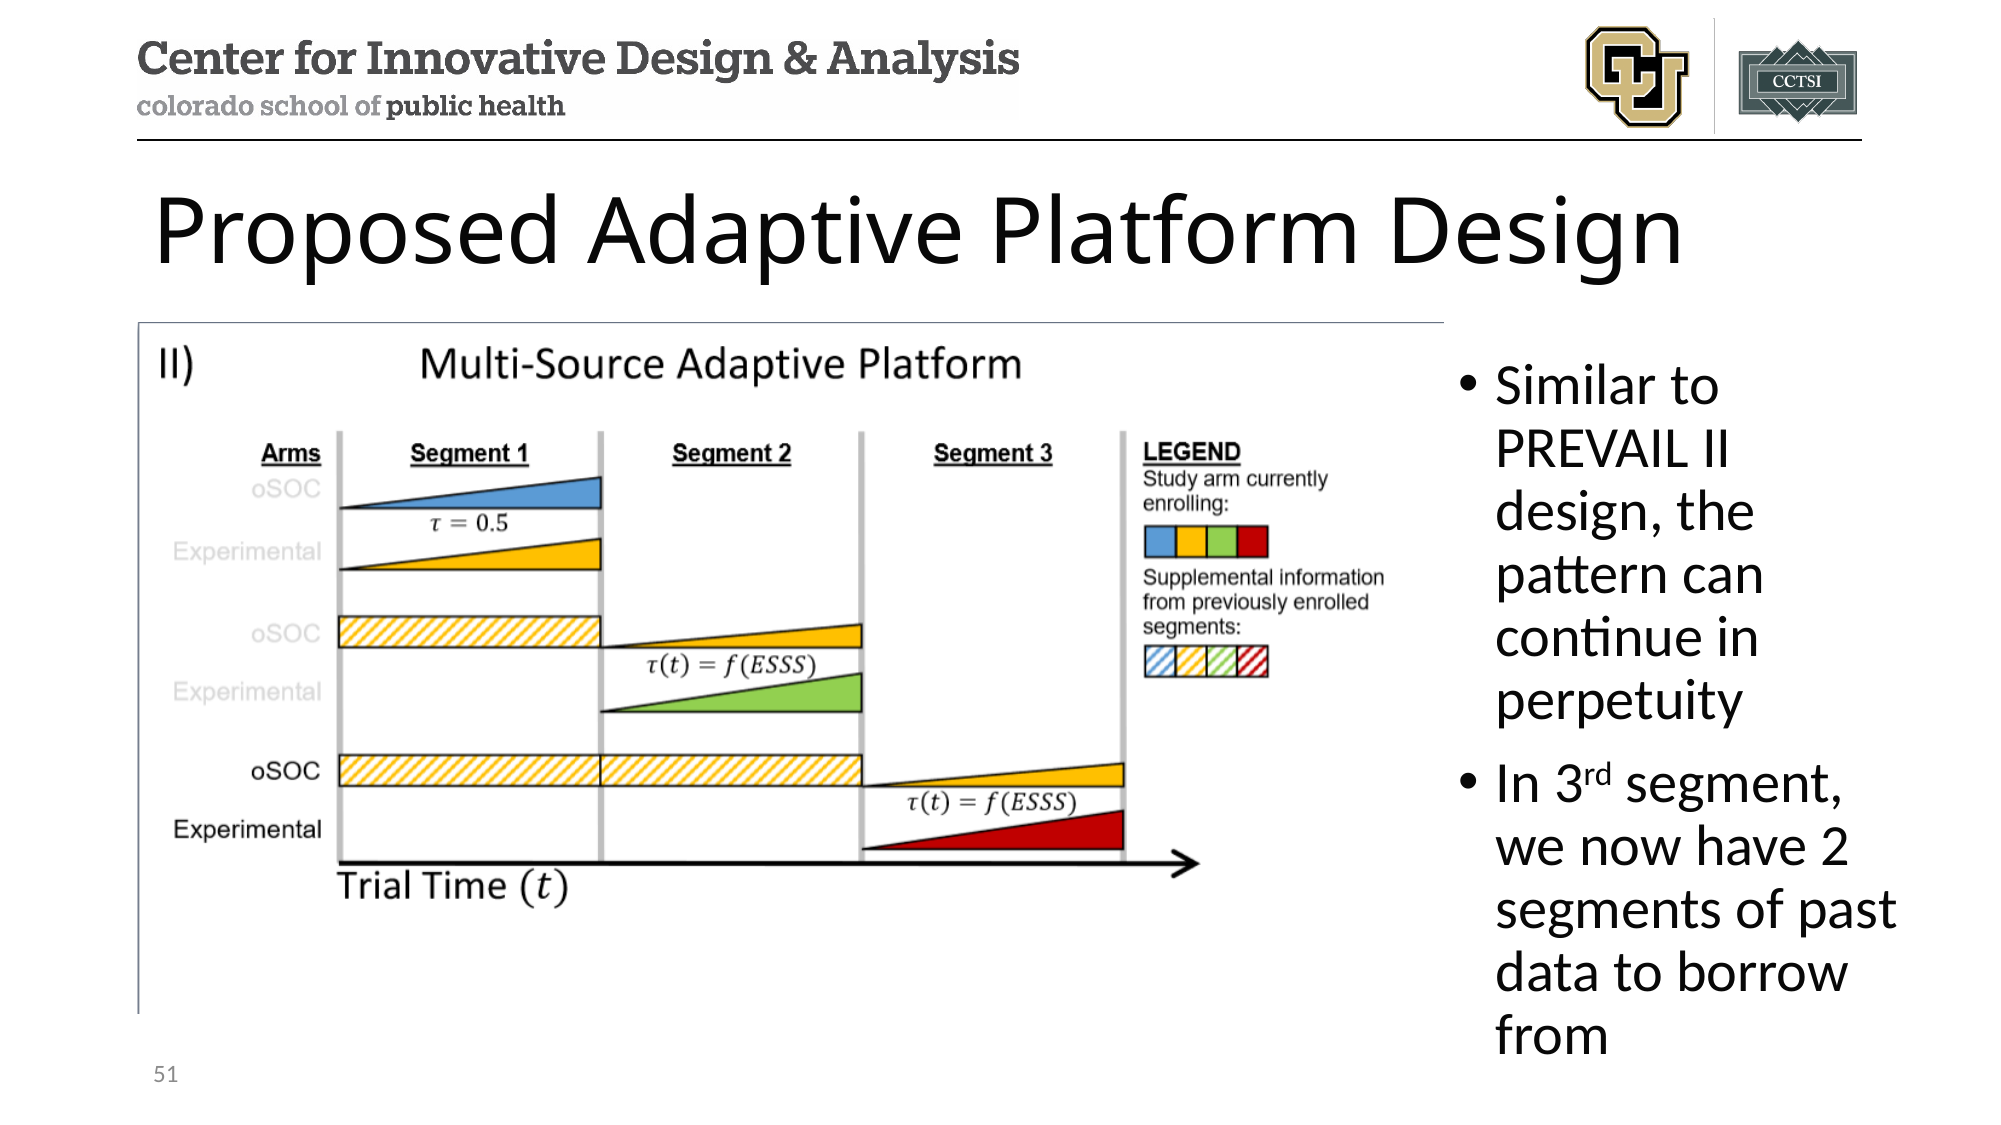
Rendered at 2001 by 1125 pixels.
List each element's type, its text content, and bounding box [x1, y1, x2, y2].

picture [136, 322, 1444, 1014]
slide_number 51 [138, 1042, 589, 1103]
title Proposed Adaptive Platform Design [137, 150, 1863, 318]
picture [1584, 17, 1857, 134]
picture [137, 39, 1019, 120]
list Similar to PREVAIL II design, the pattern can continue in perpetuity In 3rd segment, we now have 2 segments of past data to borrow from [1443, 347, 1918, 1091]
